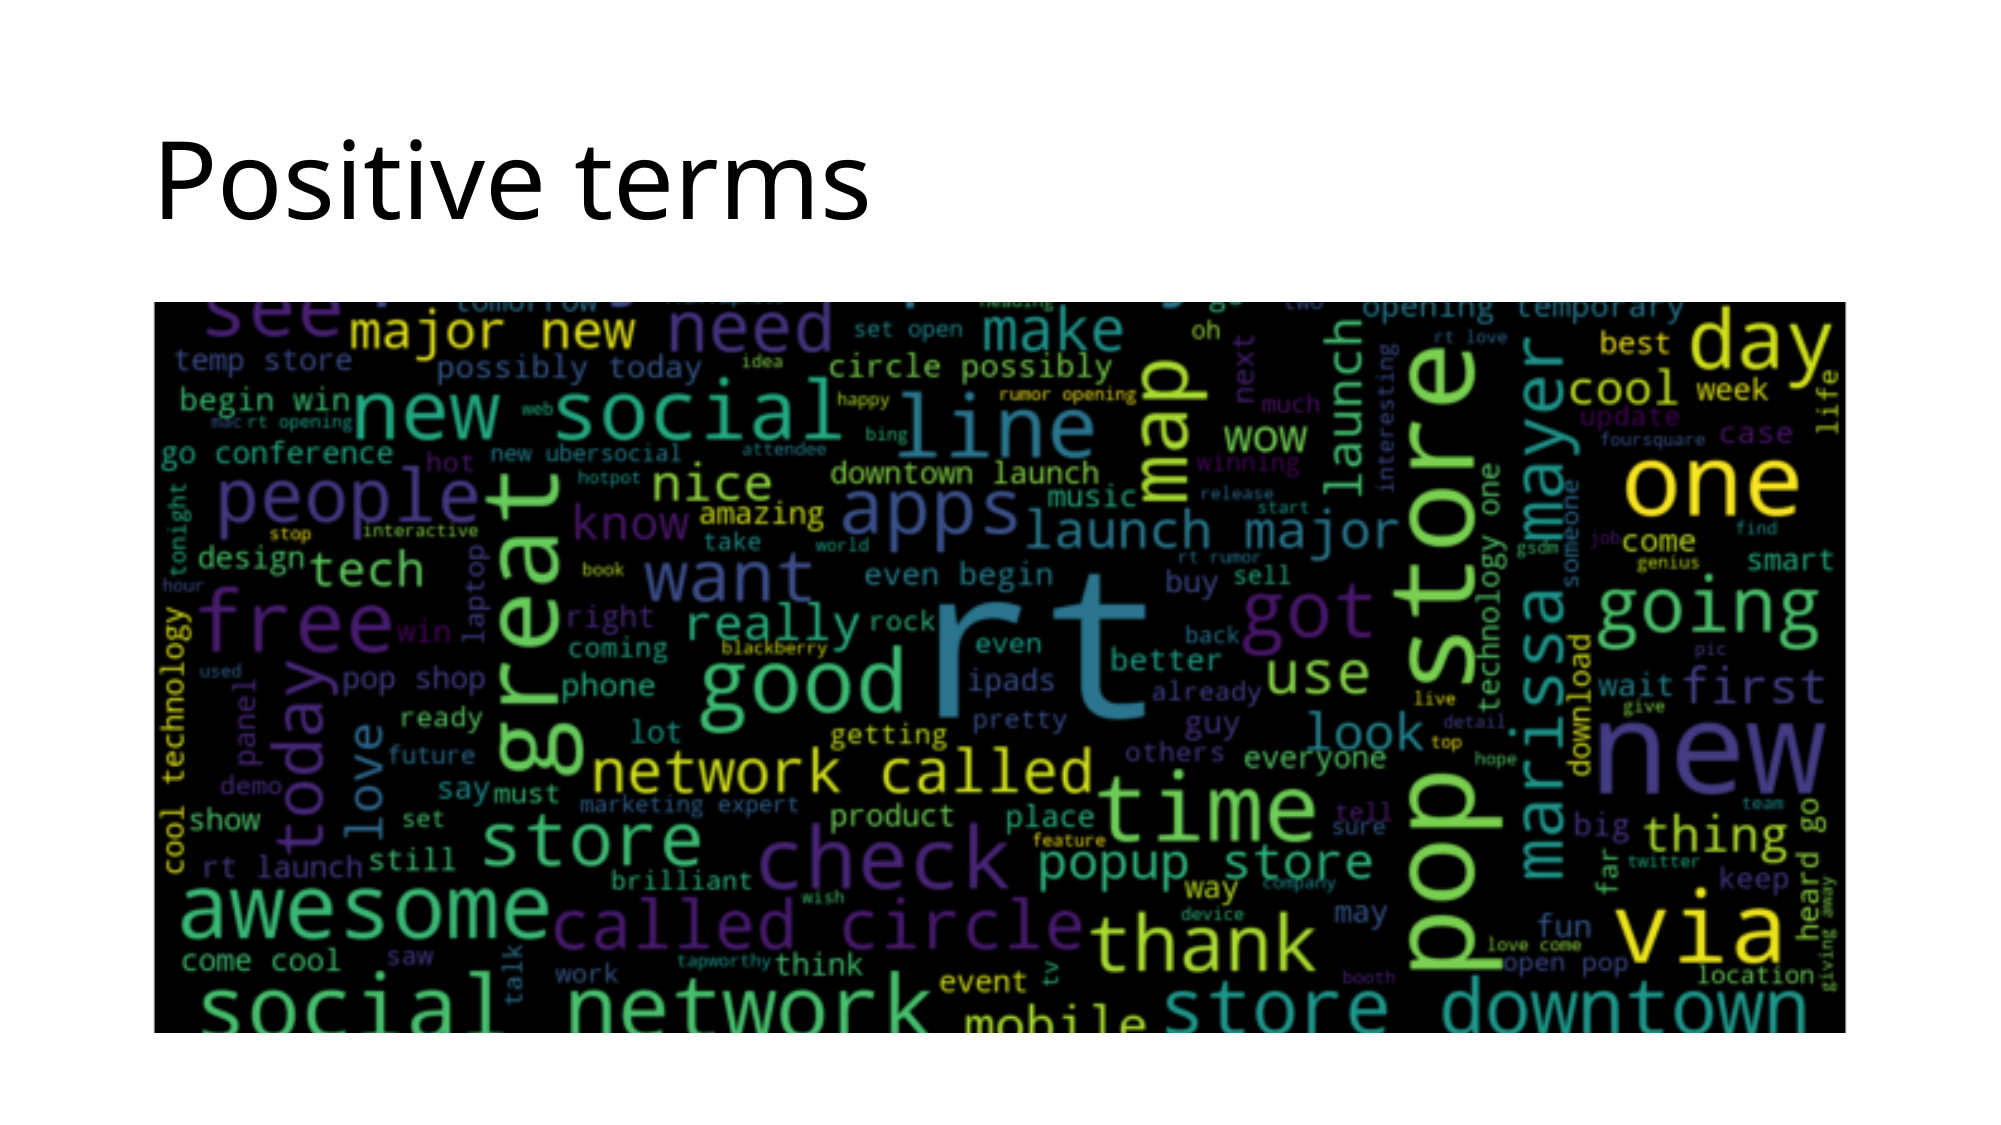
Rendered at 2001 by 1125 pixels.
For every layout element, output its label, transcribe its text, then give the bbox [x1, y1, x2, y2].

title Positive terms [137, 92, 1863, 278]
picture [137, 302, 1862, 1033]
